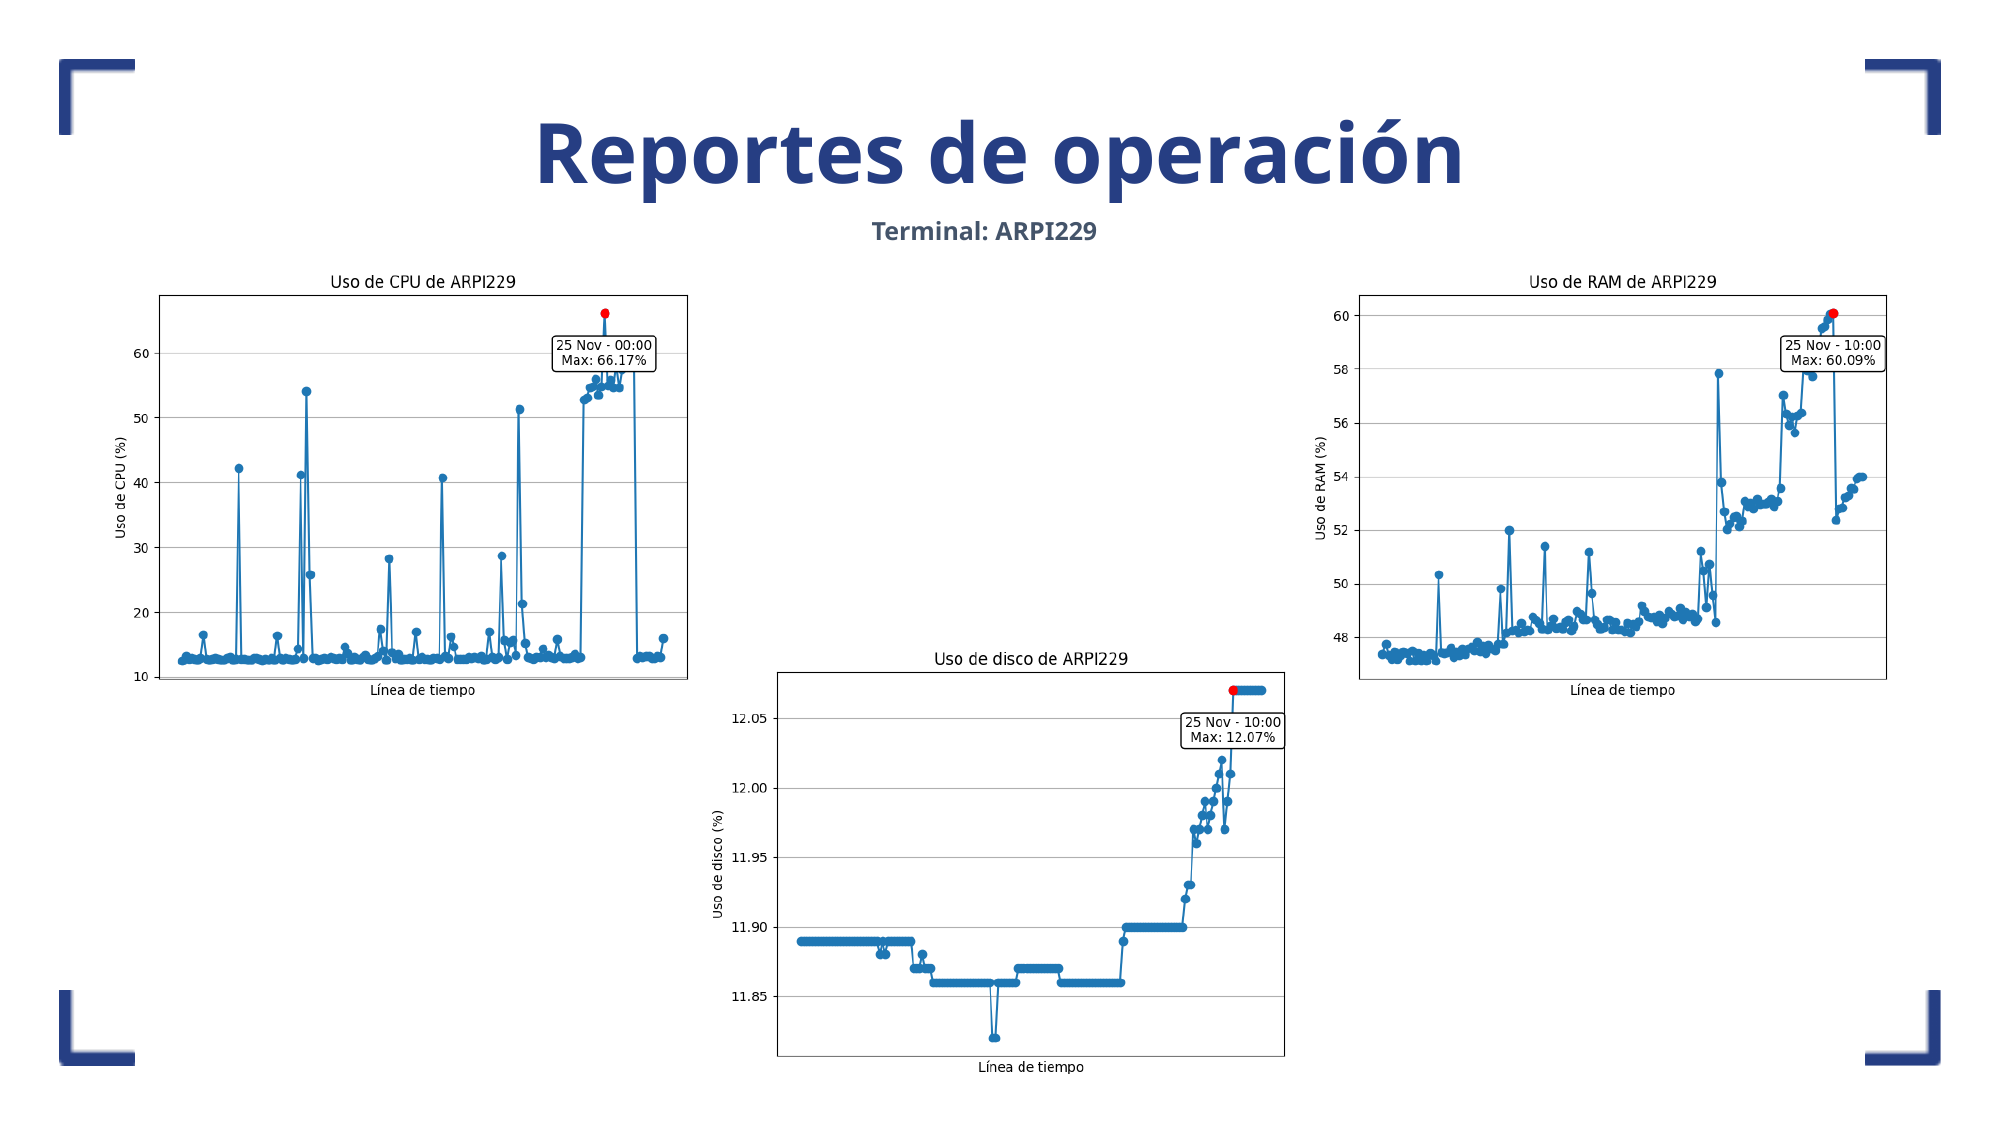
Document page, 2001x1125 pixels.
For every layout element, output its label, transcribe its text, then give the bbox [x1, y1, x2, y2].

text_box Terminal: ARPI229 [424, 163, 1545, 254]
text_box Reportes de operación [439, 55, 1561, 201]
picture [100, 260, 1299, 1088]
picture [1300, 260, 1901, 711]
